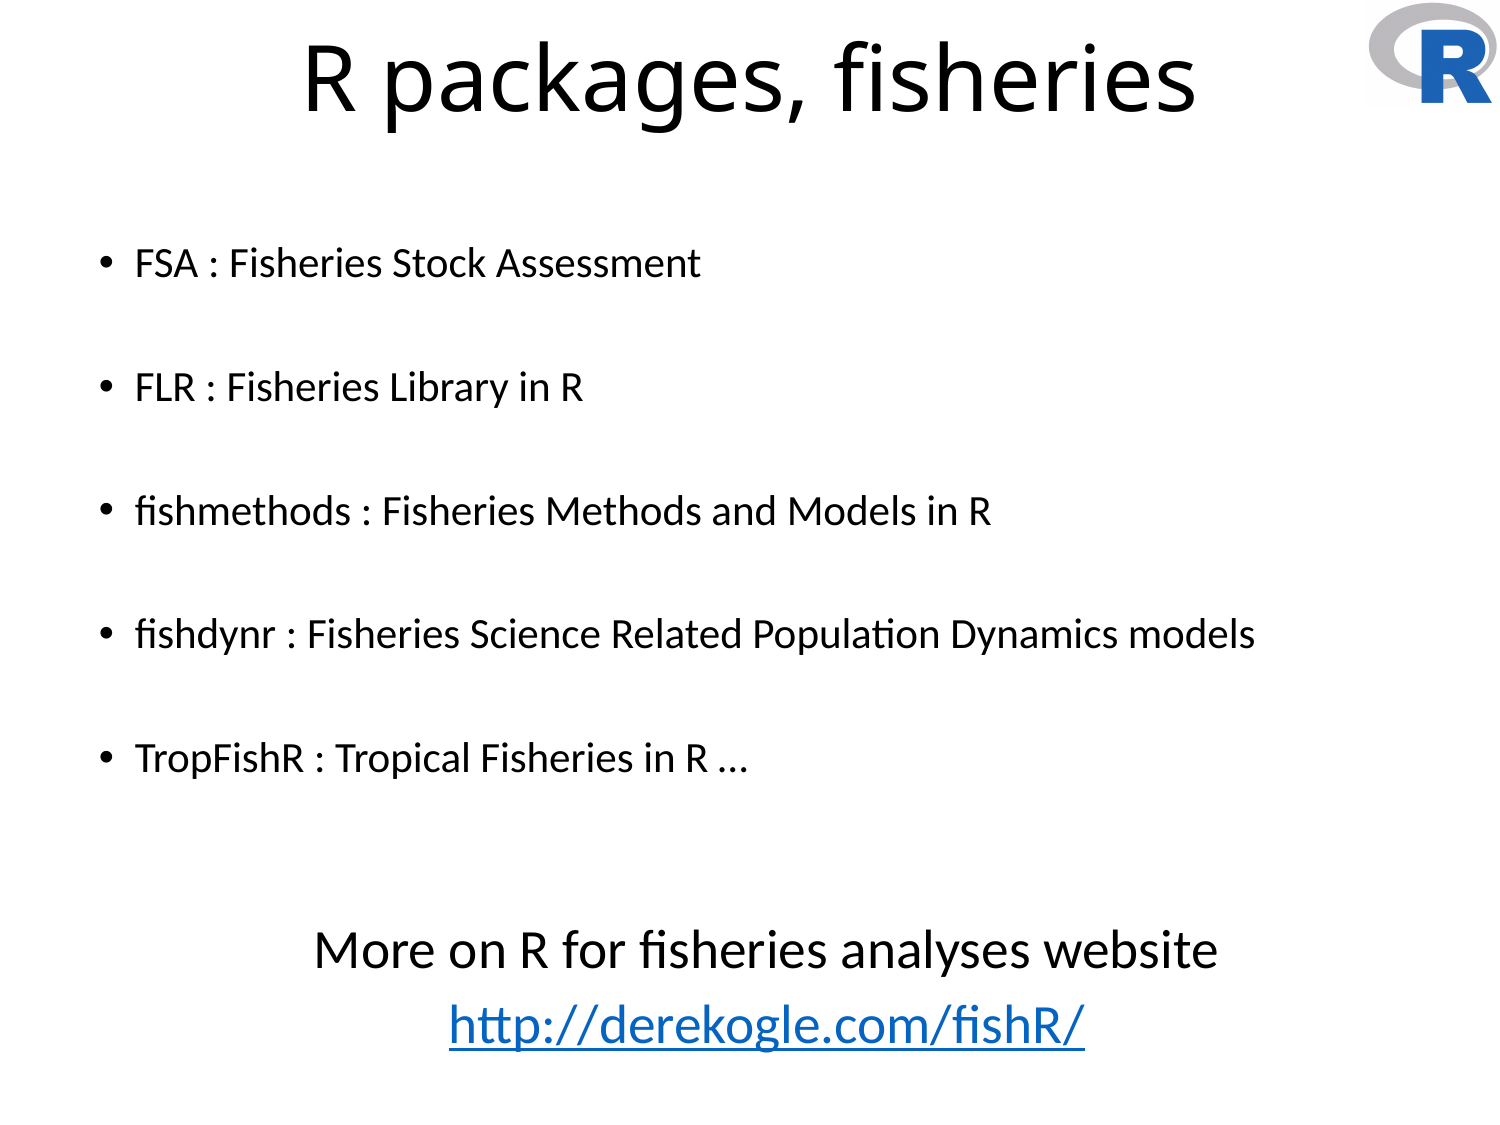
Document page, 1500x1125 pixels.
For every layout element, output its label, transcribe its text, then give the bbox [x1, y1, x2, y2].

title R packages, fisheries [0, 0, 1500, 164]
list FSA : Fisheries Stock Assessment FLR : Fisheries Library in R fishmethods : Fisheries Methods and Models in R fishdynr : Fisheries Science Related Population Dynamics models TropFishR : Tropical Fisheries in R … More on R for fisheries analyses website http://derekogle.com/fishR/ [83, 233, 1450, 1073]
picture [1365, 0, 1500, 107]
